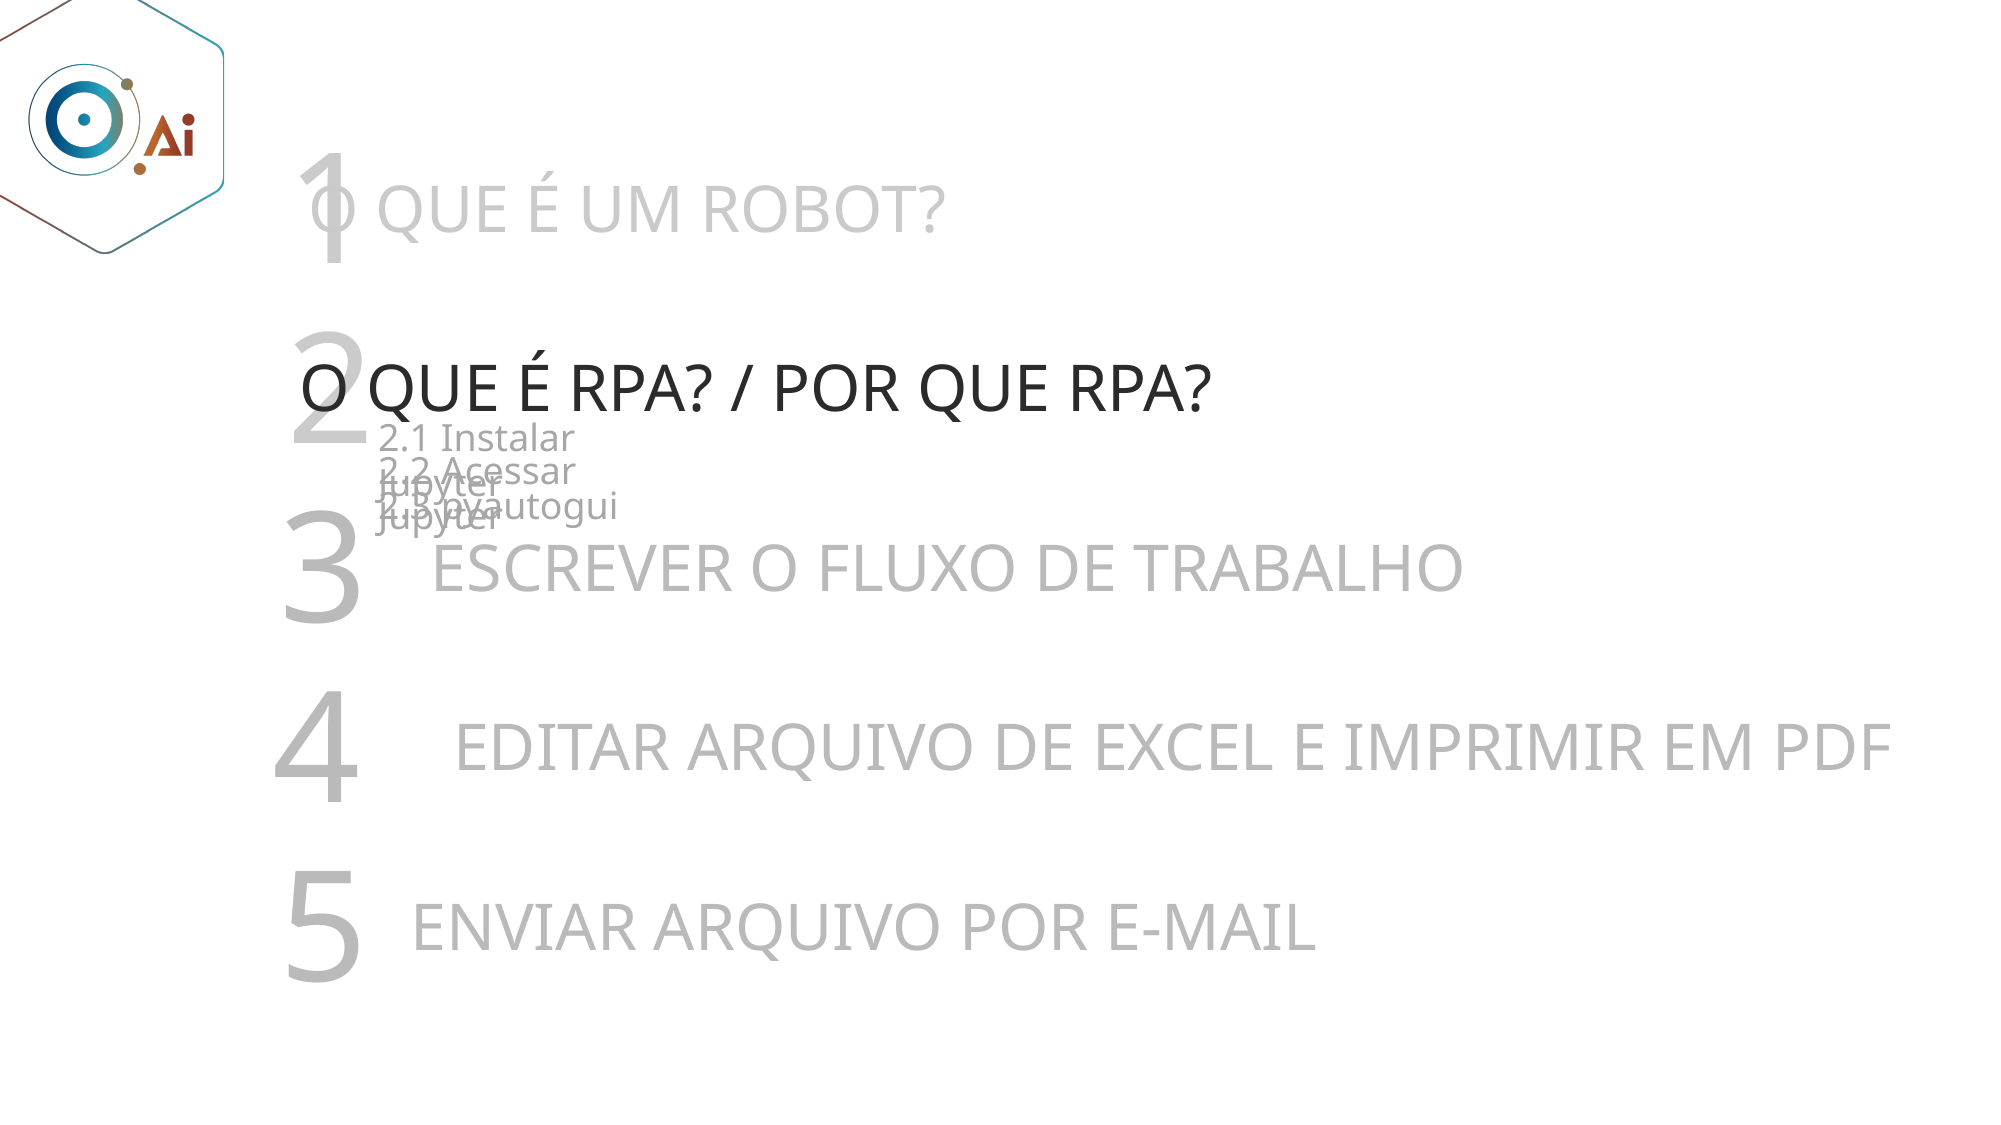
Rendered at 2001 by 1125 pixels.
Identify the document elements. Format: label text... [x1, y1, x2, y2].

text_box O QUE É RPA? / POR QUE RPA? [292, 339, 1220, 432]
text_box ESCREVER O FLUXO DE TRABALHO [423, 519, 1474, 612]
text_box 2.3 pyautogui [363, 474, 693, 535]
text_box 5 [271, 820, 376, 1020]
picture [0, 0, 225, 254]
text_box 2 [279, 281, 383, 461]
text_box EDITAR ARQUIVO DE EXCEL E IMPRIMIR EM PDF [445, 698, 1901, 792]
text_box 2.1 Instalar Jupyter [363, 406, 693, 439]
text_box O QUE É UM ROBOT? [301, 160, 955, 253]
text_box 2.2 Acessar Jupyter [363, 439, 693, 474]
text_box 1 [279, 101, 383, 281]
text_box 3 [272, 461, 376, 661]
text_box 4 [264, 640, 368, 841]
text_box ENVIAR ARQUIVO POR E-MAIL [403, 878, 1325, 971]
text_box 2.2 Acessar Jupyter [363, 535, 693, 544]
